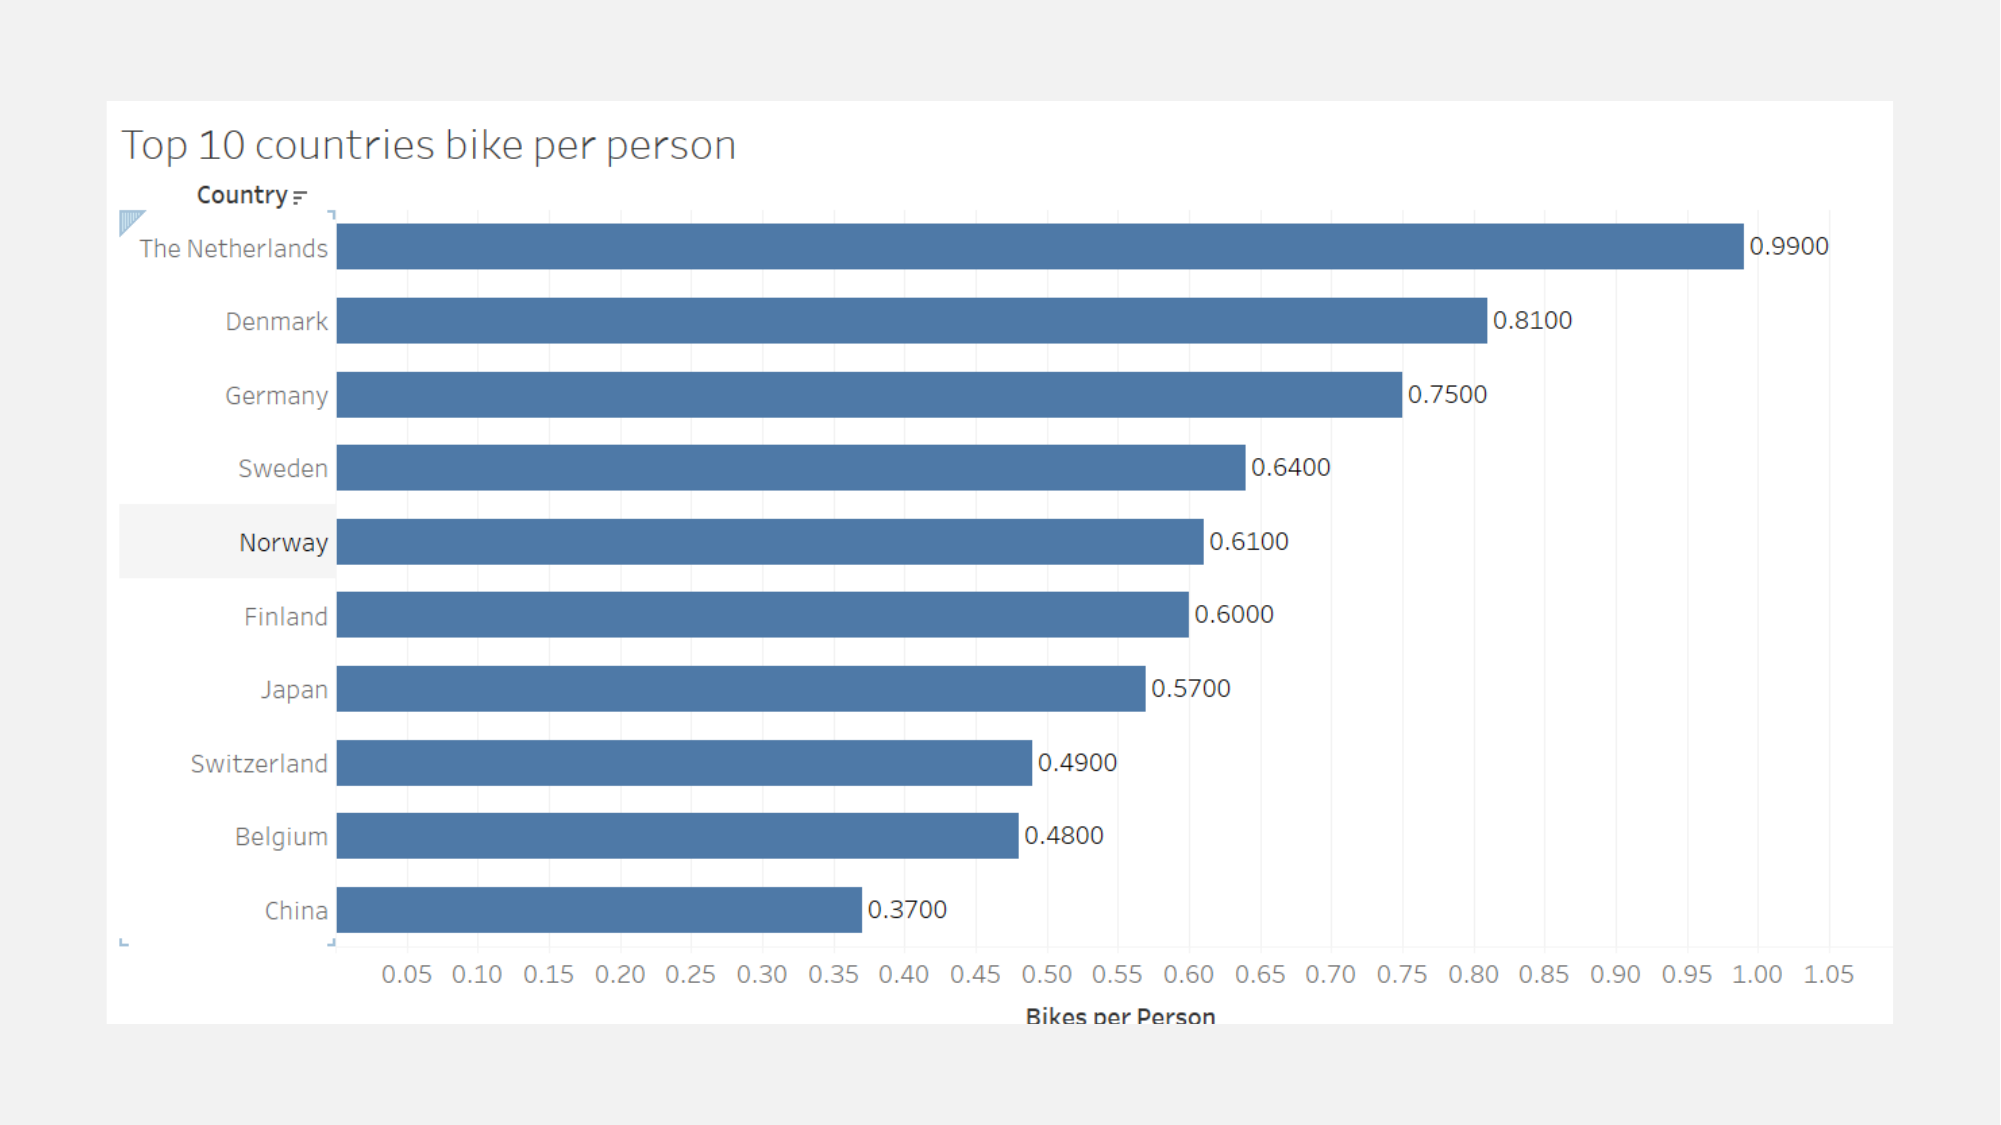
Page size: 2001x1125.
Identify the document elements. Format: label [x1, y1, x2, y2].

list [106, 101, 1894, 1023]
